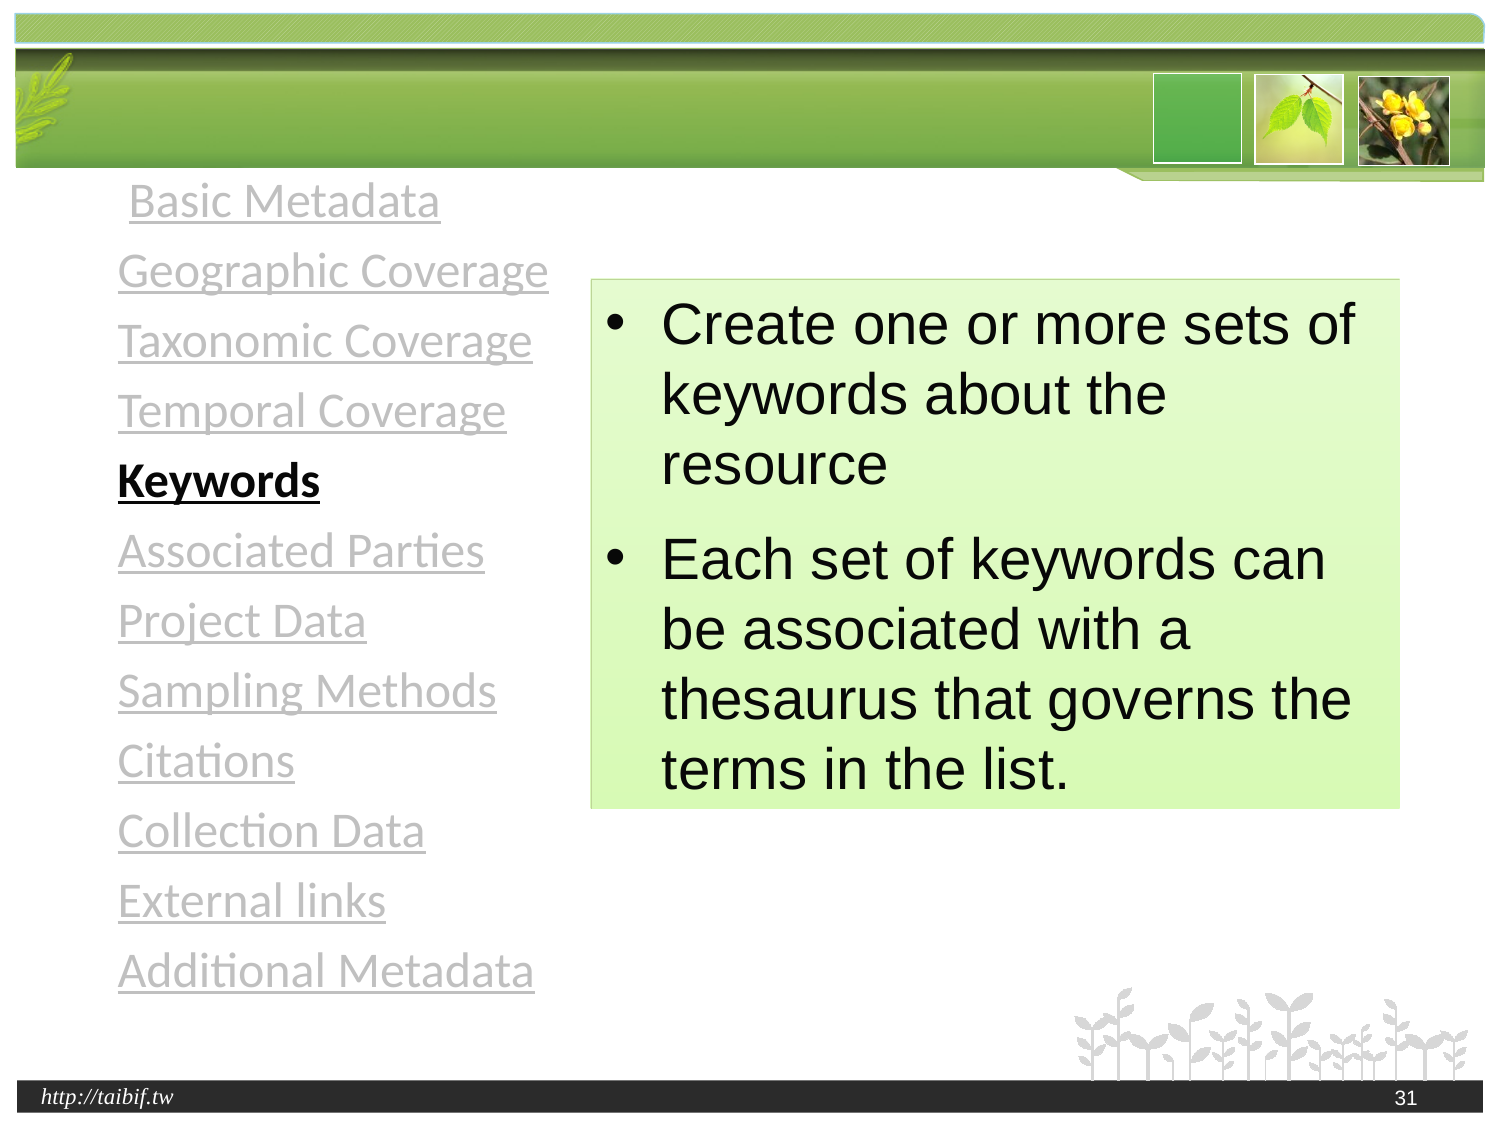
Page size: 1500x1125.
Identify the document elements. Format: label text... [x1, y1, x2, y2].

text_box Basic Metadata Geographic Coverage Taxonomic Coverage Temporal Coverage Keywords Associated Parties Project Data Sampling Methods Citations Collection Data External links Additional Metadata [57, 89, 591, 1047]
text_box Create one or more sets of keywords about the resource Each set of keywords can be associated with a thesaurus that governs the terms in the list. [590, 278, 1400, 809]
slide_number 31 [1167, 1077, 1433, 1125]
picture [16, 49, 1485, 168]
